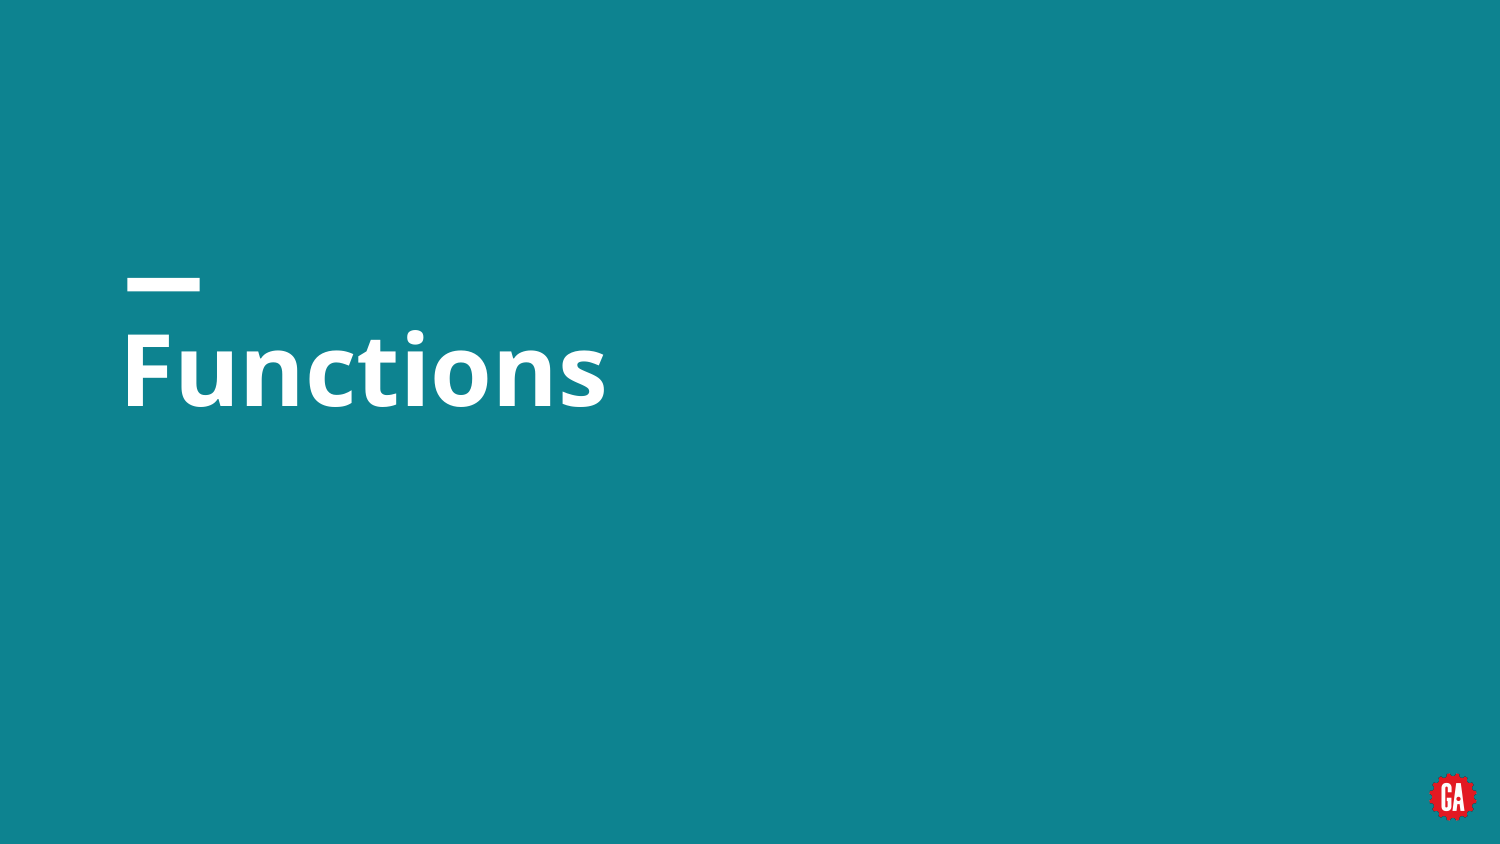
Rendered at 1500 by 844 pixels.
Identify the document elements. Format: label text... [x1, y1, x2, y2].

picture [1427, 771, 1479, 823]
title Functions [104, 291, 1091, 553]
